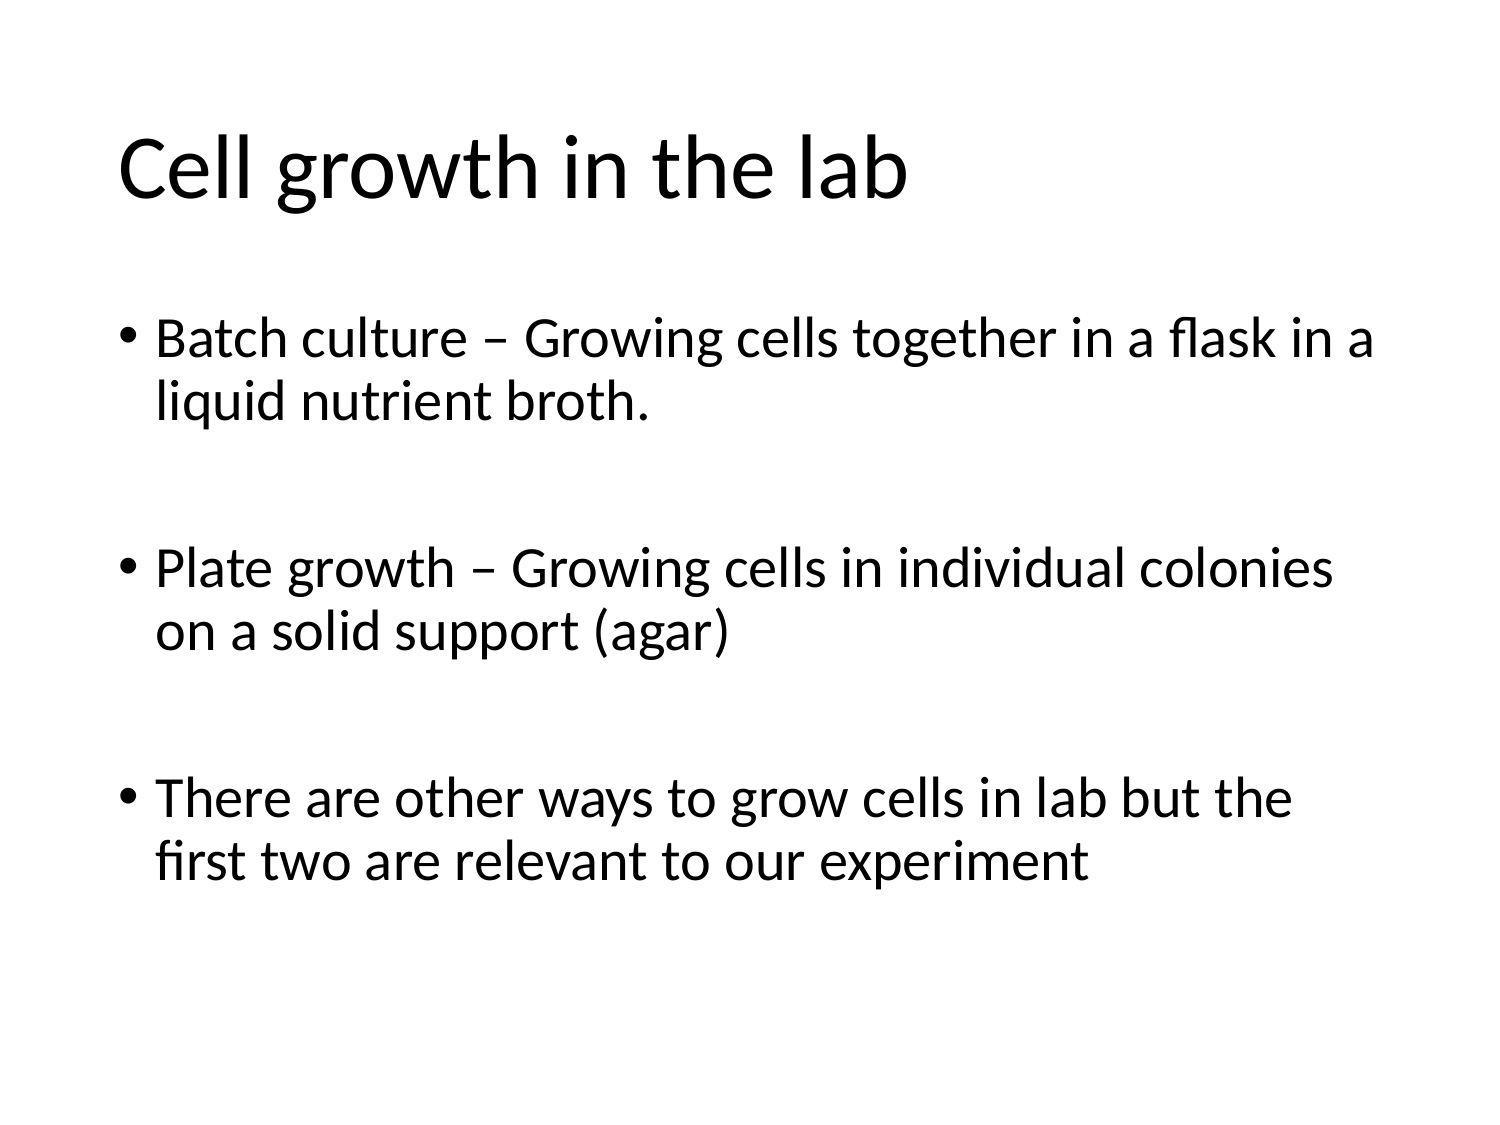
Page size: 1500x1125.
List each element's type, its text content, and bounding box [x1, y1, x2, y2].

title Cell growth in the lab [103, 59, 1397, 278]
list Batch culture – Growing cells together in a flask in a liquid nutrient broth. Plate growth – Growing cells in individual colonies on a solid support (agar) There are other ways to grow cells in lab but the first two are relevant to our experiment [103, 299, 1397, 1014]
